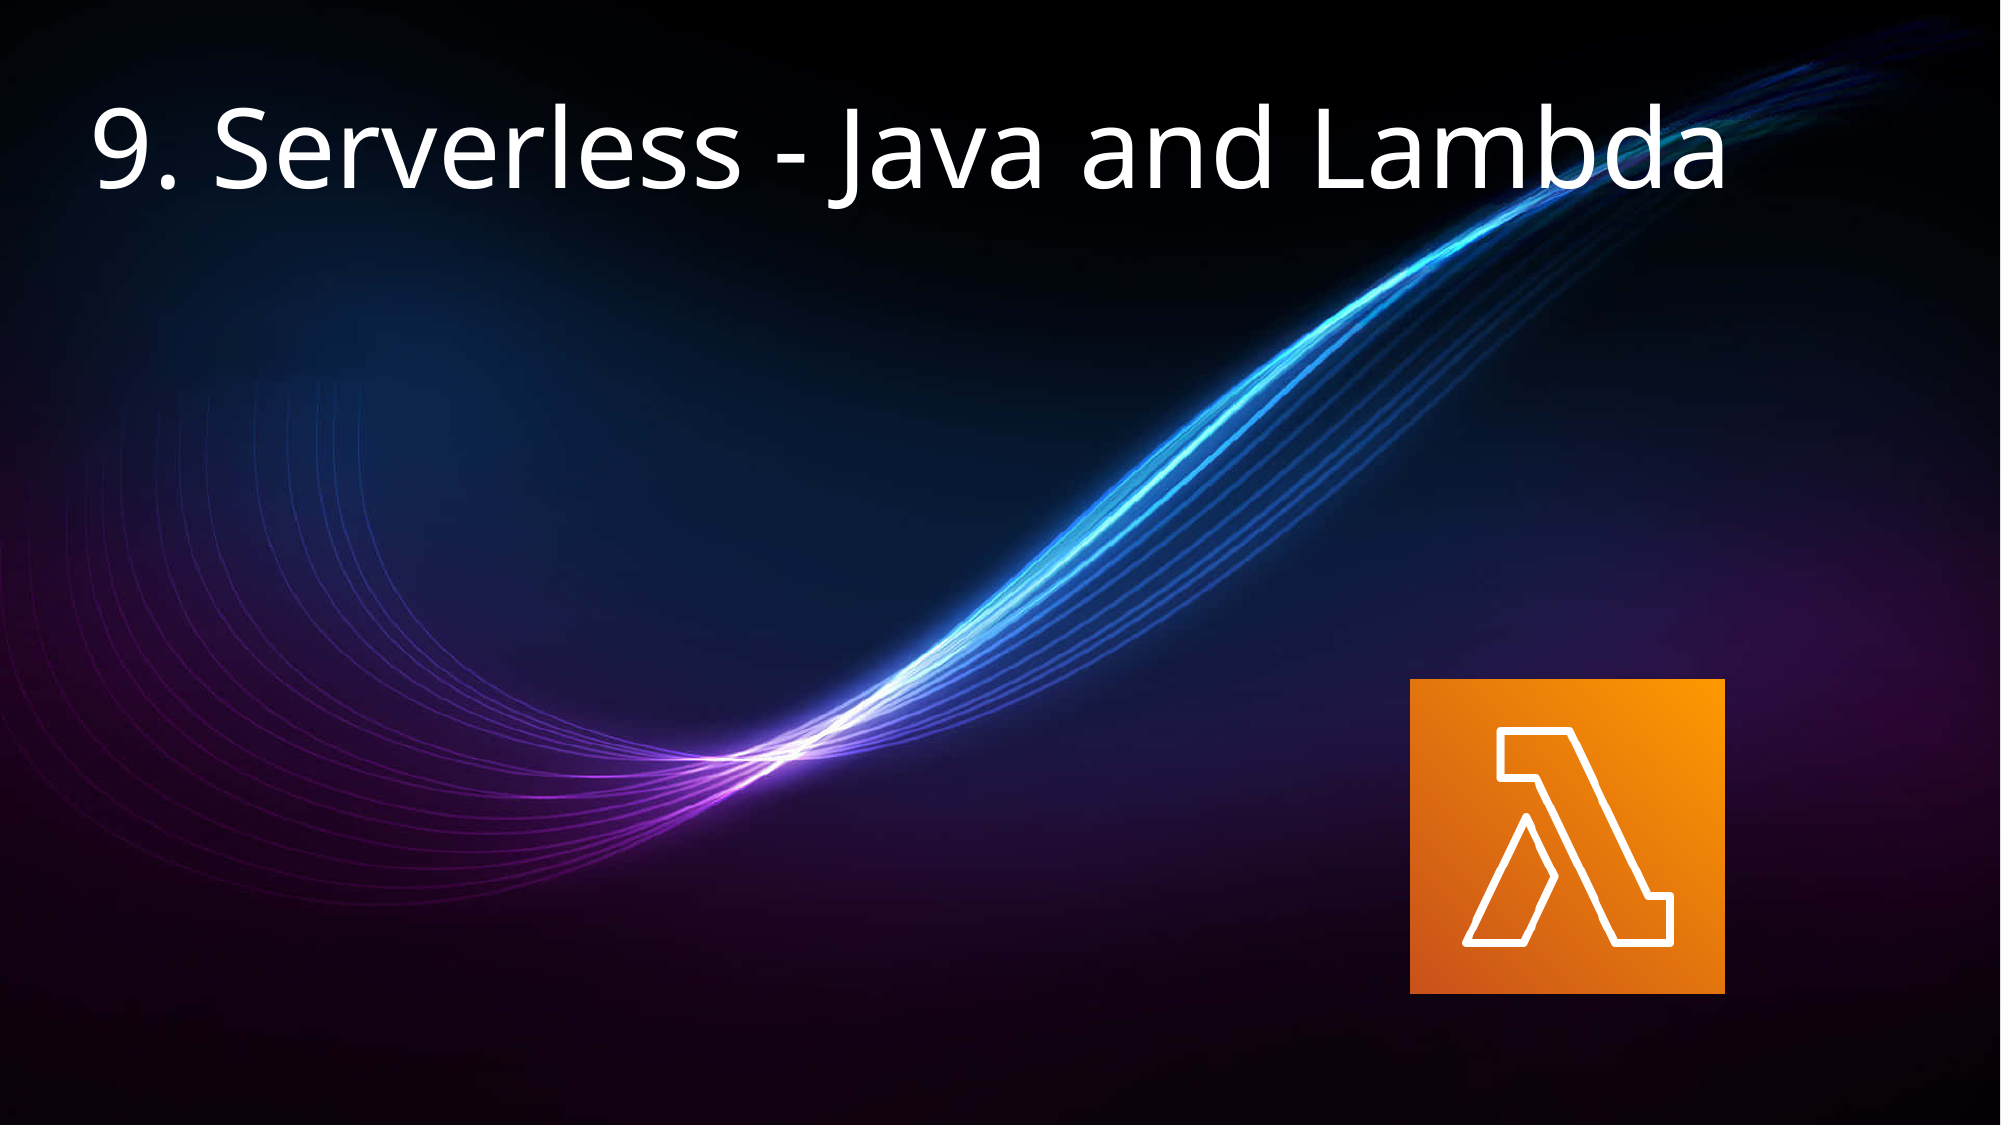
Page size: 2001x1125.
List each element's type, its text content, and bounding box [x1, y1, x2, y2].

picture [0, 0, 2001, 1125]
title 9. Serverless - Java and Lambda [87, 48, 1832, 239]
